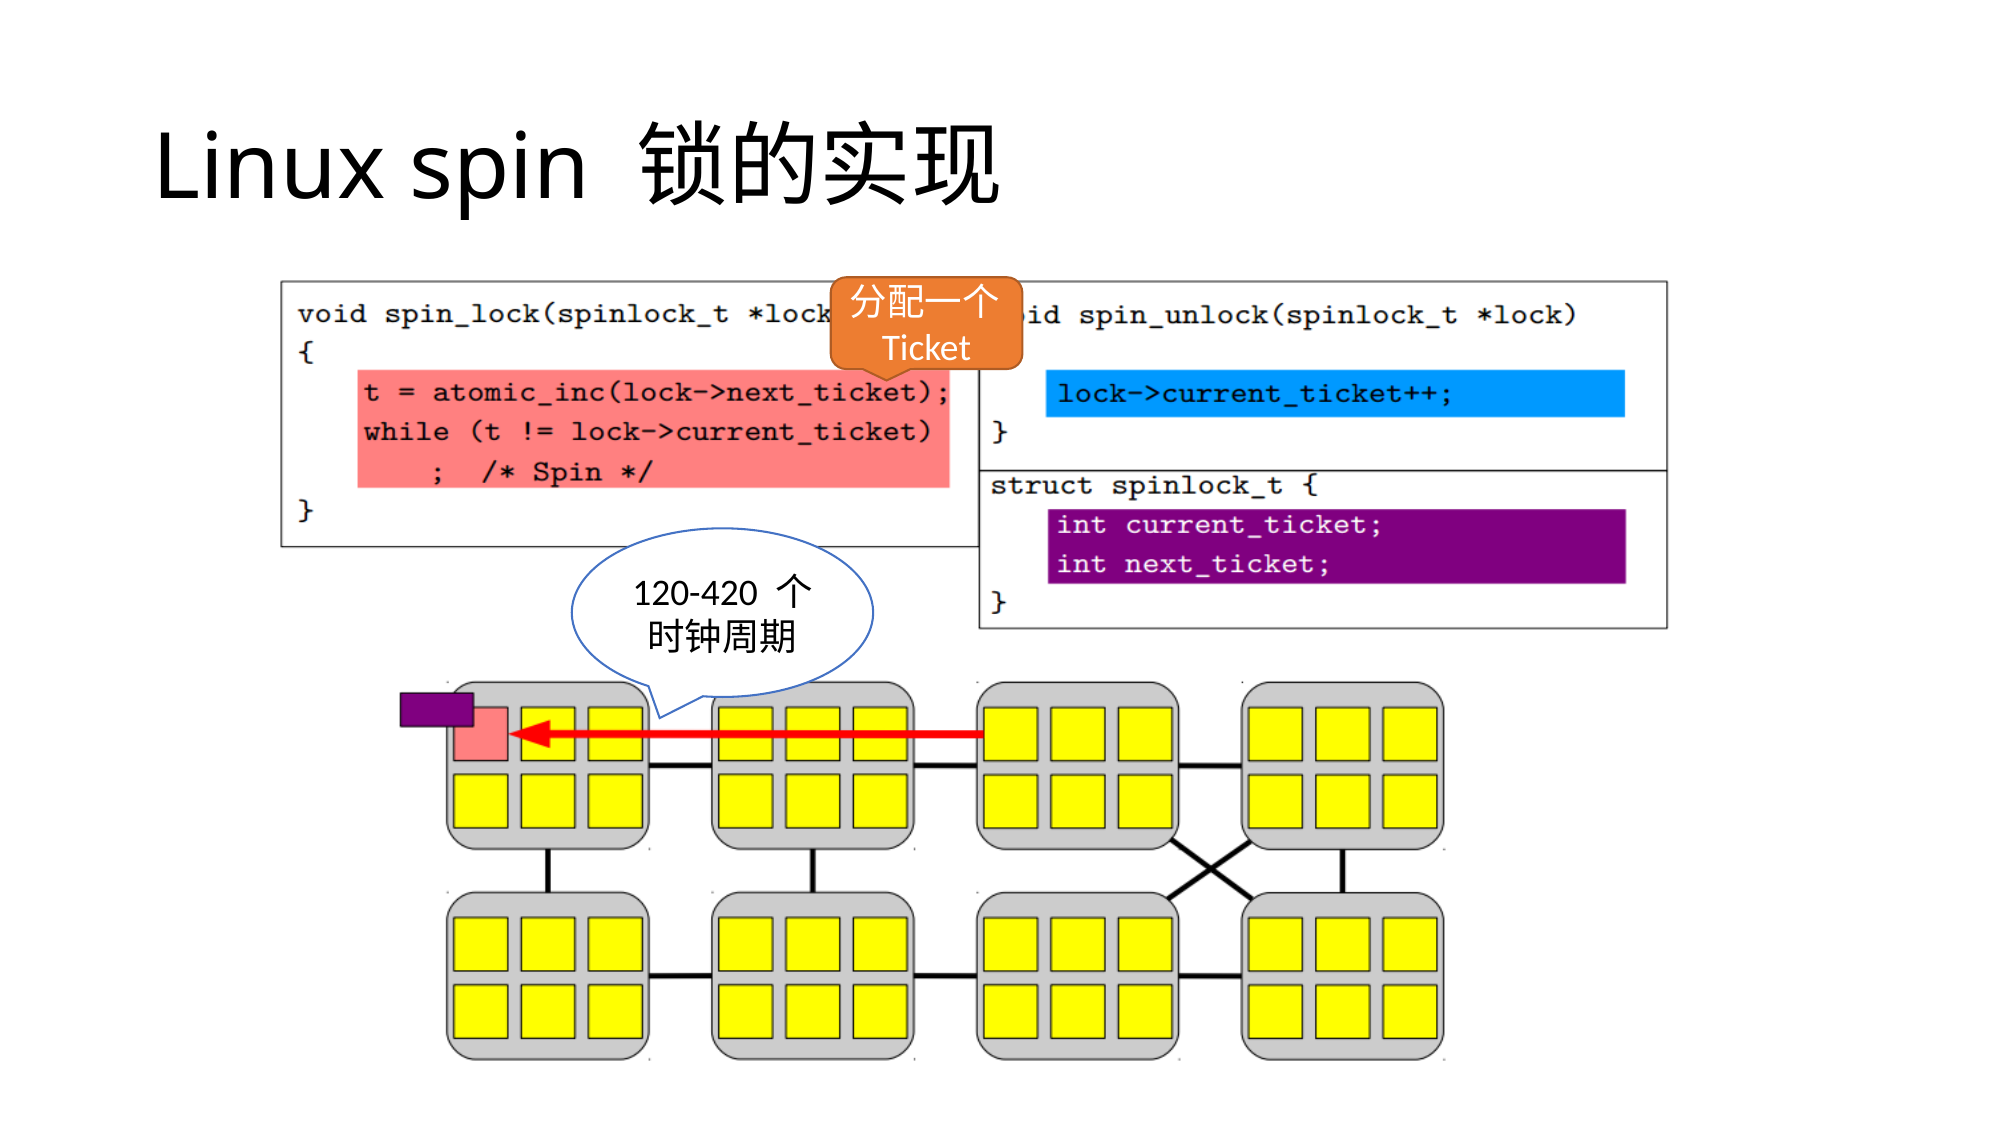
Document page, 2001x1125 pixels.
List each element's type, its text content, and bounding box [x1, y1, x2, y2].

picture [257, 265, 1697, 1077]
text_box Linux spin 锁的实现 [137, 59, 1863, 278]
